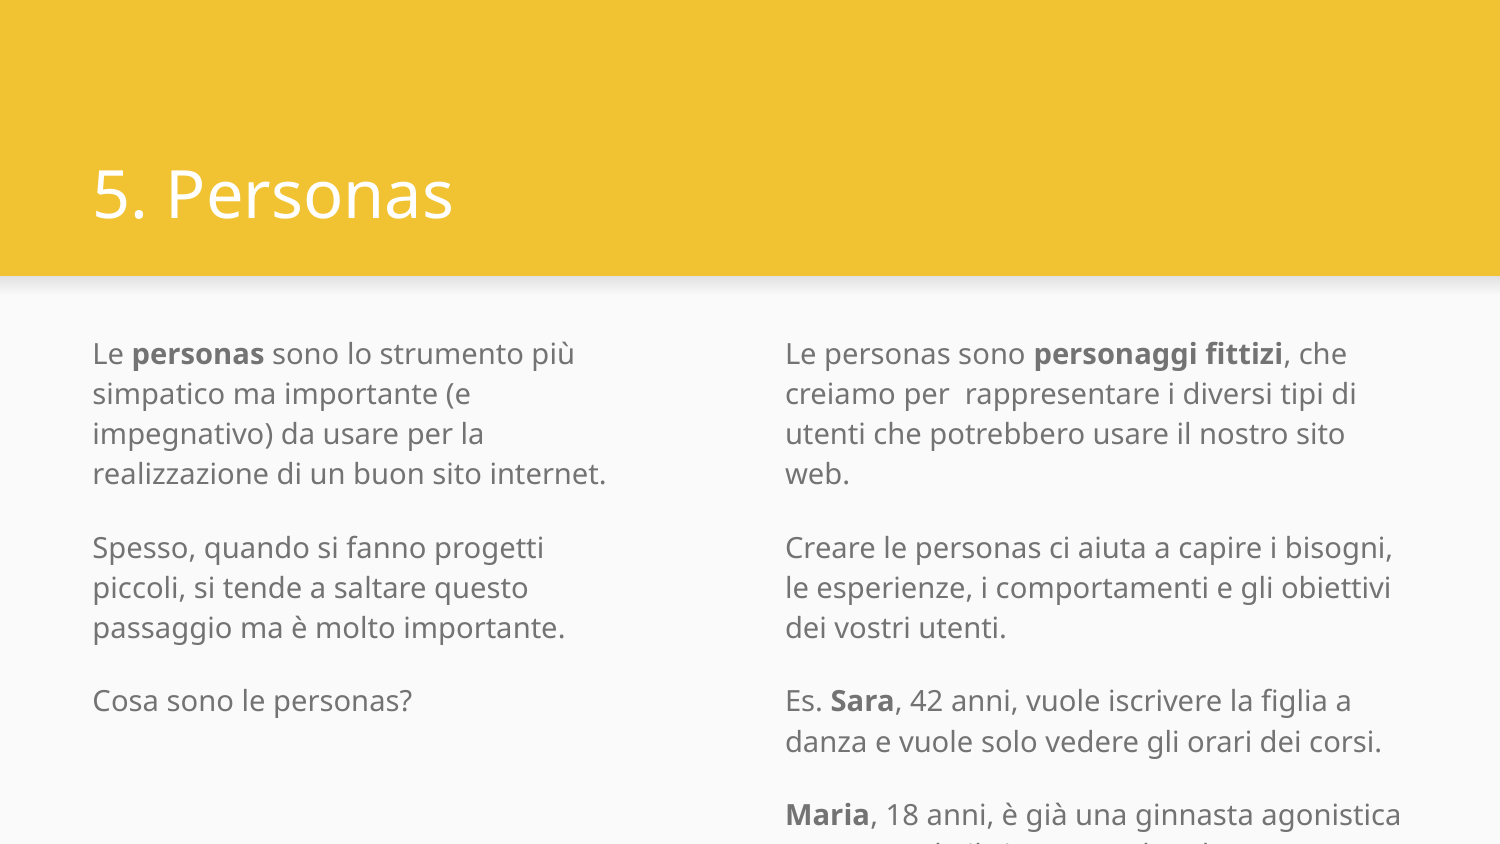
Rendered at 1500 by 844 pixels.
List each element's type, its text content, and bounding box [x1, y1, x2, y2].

list Le personas sono lo strumento più simpatico ma importante (e impegnativo) da usare per la realizzazione di un buon sito internet. Spesso, quando si fanno progetti piccoli, si tende a saltare questo passaggio ma è molto importante. Cosa sono le personas? [77, 314, 626, 821]
title 5. Personas [77, 121, 1427, 248]
list Le personas sono personaggi fittizi, che creiamo per rappresentare i diversi tipi di utenti che potrebbero usare il nostro sito web. Creare le personas ci aiuta a capire i bisogni, le esperienze, i comportamenti e gli obiettivi dei vostri utenti. Es. Sara, 42 anni, vuole iscrivere la figlia a danza e vuole solo vedere gli orari dei corsi. Maria, 18 anni, è già una ginnasta agonistica e sta usando il sito per vedere le gare. [770, 314, 1427, 760]
